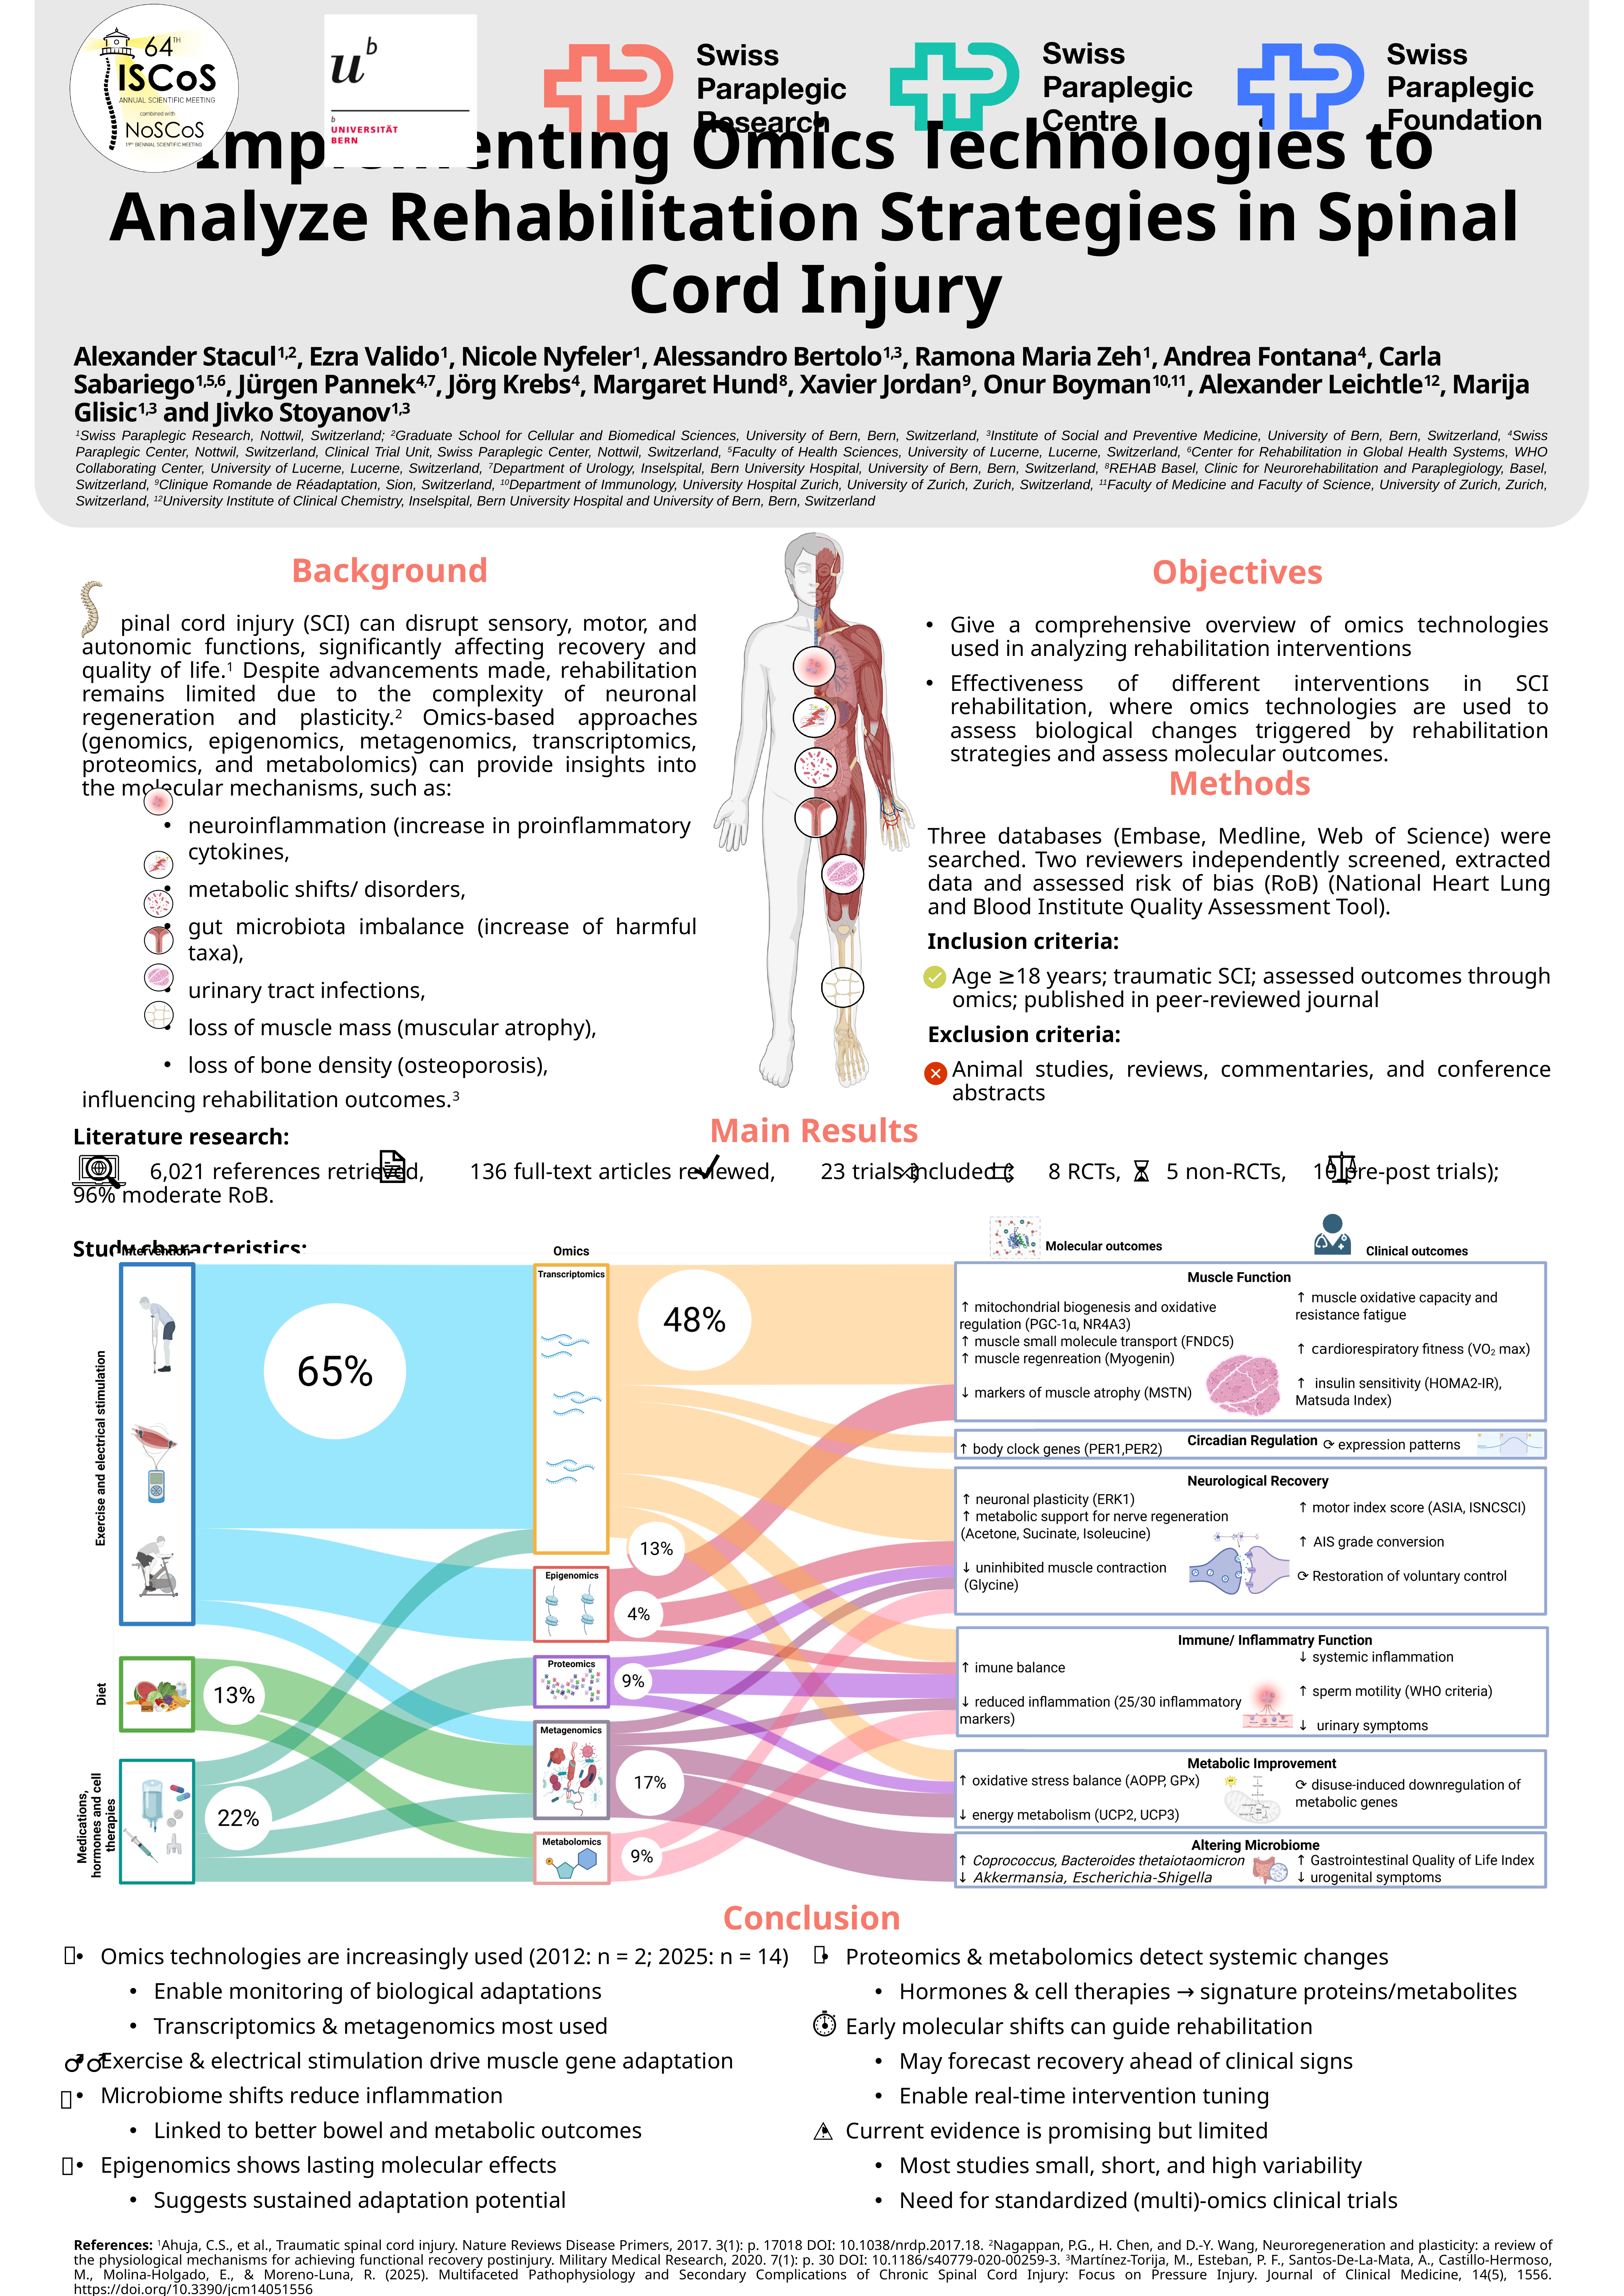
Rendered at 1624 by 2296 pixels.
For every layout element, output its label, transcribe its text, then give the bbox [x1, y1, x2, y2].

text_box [989, 1154, 1015, 1191]
picture [66, 1, 241, 177]
text_box Objectives Give a comprehensive overview of omics technologies used in analyzing rehabilitation interventions Effectiveness of different interventions in SCI rehabilitation, where omics technologies are used to assess biological changes triggered by rehabilitation strategies and assess molecular outcomes. [926, 556, 1550, 734]
picture [142, 1000, 174, 1031]
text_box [70, 1143, 127, 1197]
picture [143, 786, 175, 817]
picture [324, 14, 477, 167]
picture [143, 962, 175, 992]
picture [372, 1146, 412, 1186]
title Implementing Omics Technologies to Analyze Rehabilitation Strategies in Spinal Cord Injury [78, 173, 1553, 327]
text_box Proteomics & metabolomics detect systemic changes Hormones & cell therapies → signature proteins/metabolites Early molecular shifts can guide rehabilitation May forecast recovery ahead of clinical signs Enable real-time intervention tuning Current evidence is promising but limited Most studies small, short, and high variability Need for standardized (multi)-omics clinical trials [821, 1945, 1550, 2233]
picture [75, 1212, 1553, 1897]
text_box Conclusion [74, 1901, 1550, 1941]
picture [1216, 28, 1563, 145]
text_box 🦠 [54, 2082, 123, 2116]
picture [521, 28, 1214, 146]
text_box Literature research: 6,021 references retrieved, 136 full-text articles reviewed, 23 trials included ( 8 RCTs, 5 non-RCTs, 10 pre-post trials); 96% moderate RoB. Study characteristics: [73, 1125, 1553, 1238]
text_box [908, 1059, 950, 1092]
text_box Omics technologies are increasingly used (2012: n = 2; 2025: n = 14) Enable monitoring of biological adaptations Transcriptomics & metagenomics most used Exercise & electrical stimulation drive muscle gene adaptation Microbiome shifts reduce inflammation Linked to better bowel and metabolic outcomes Epigenomics shows lasting molecular effects Suggests sustained adaptation potential [76, 1945, 805, 2233]
picture [79, 579, 103, 640]
picture [1323, 1148, 1361, 1186]
text_box References: 1Ahuja, C.S., et al., Traumatic spinal cord injury. Nature Reviews Disease Primers, 2017. 3(1): p. 17018 DOI: 10.1038/nrdp.2017.18. 2Nagappan, P.G., H. Chen, and D.-Y. Wang, Neuroregeneration and plasticity: a review of the physiological mechanisms for achieving functional recovery postinjury. Military Medical Research, 2020. 7(1): p. 30 DOI: 10.1186/s40779-020-00259-3. 3Martínez-Torija, M., Esteban, P. F., Santos-De-La-Mata, A., Castillo-Hermoso, M., Molina-Holgado, E., & Moreno-Luna, R. (2025). Multifaceted Pathophysiology and Secondary Complications of Chronic Spinal Cord Injury: Focus on Pressure Injury. Journal of Clinical Medicine, 14(5), 1556. https://doi.org/10.3390/jcm14051556 [74, 2238, 1553, 2296]
picture [893, 1160, 919, 1186]
text_box 🧪 [807, 1936, 876, 1971]
list Main Results [76, 1114, 1552, 1125]
picture [143, 925, 175, 956]
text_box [908, 963, 949, 998]
picture [689, 1149, 727, 1186]
text_box 🏃‍♂️ [58, 2045, 118, 2079]
text_box 🚀 [58, 1937, 123, 1972]
picture [143, 850, 175, 881]
picture [143, 889, 175, 920]
text_box ⚠️ [807, 2113, 866, 2147]
text_box 🧬 [56, 2148, 124, 2183]
text_box Background pinal cord injury (SCI) can disrupt sensory, motor, and autonomic functions, significantly affecting recovery and quality of life.1 Despite advancements made, rehabilitation remains limited due to the complexity of neuronal regeneration and plasticity.2 Omics-based approaches (genomics, epigenomics, metagenomics, transcriptomics, proteomics, and metabolomics) can provide insights into the molecular mechanisms, such as: neuroinflammation (increase in proinflammatory cytokines, metabolic shifts/ disorders, gut microbiota imbalance (increase of harmful taxa), urinary tract infections, loss of muscle mass (muscular atrophy), loss of bone density (osteoporosis), influencing rehabilitation outcomes.3 [82, 554, 698, 1102]
picture [708, 524, 918, 1092]
text_box ⏱️ [807, 2007, 869, 2041]
text_box 1Swiss Paraplegic Research, Nottwil, Switzerland; 2Graduate School for Cellular and Biomedical Sciences, University of Bern, Bern, Switzerland, 3Institute of Social and Preventive Medicine, University of Bern, Bern, Switzerland, 4Swiss Paraplegic Center, Nottwil, Switzerland, Clinical Trial Unit, Swiss Paraplegic Center, Nottwil, Switzerland, 5Faculty of Health Sciences, University of Lucerne, Lucerne, Switzerland, 6Center for Rehabilitation in Global Health Systems, WHO Collaborating Center, University of Lucerne, Lucerne, Switzerland, 7Department of Urology, Inselspital, Bern University Hospital, University of Bern, Bern, Switzerland, 8REHAB Basel, Clinic for Neurorehabilitation and Paraplegiology, Basel, Switzerland, 9Clinique Romande de Réadaptation, Sion, Switzerland, 10Department of Immunology, University Hospital Zurich, University of Zurich, Zurich, Switzerland, 11Faculty of Medicine and Faculty of Science, University of Zurich, Zurich, Switzerland, 12University Institute of Clinical Chemistry, Inselspital, Bern University Hospital and University of Bern, Bern, Switzerland [71, 424, 1553, 511]
list Methods Three databases (Embase, Medline, Web of Science) were searched. Two reviewers independently screened, extracted data and assessed risk of bias (RoB) (National Heart Lung and Blood Institute Quality Assessment Tool). Inclusion criteria: Age ≥18 years; traumatic SCI; assessed outcomes through omics; published in peer-reviewed journal Exclusion criteria: Animal studies, reviews, commentaries, and conference abstracts [928, 766, 1552, 1117]
subtitle Alexander Stacul1,2, Ezra Valido1, Nicole Nyfeler1, Alessandro Bertolo1,3, Ramona Maria Zeh1, Andrea Fontana4, Carla Sabariego1,5,6, Jürgen Pannek4,7, Jörg Krebs4, Margaret Hund8, Xavier Jordan9, Onur Boyman10,11, Alexander Leichtle12, Marija Glisic1,3 and Jivko Stoyanov1,3 [74, 343, 1567, 408]
picture [1128, 1158, 1154, 1184]
